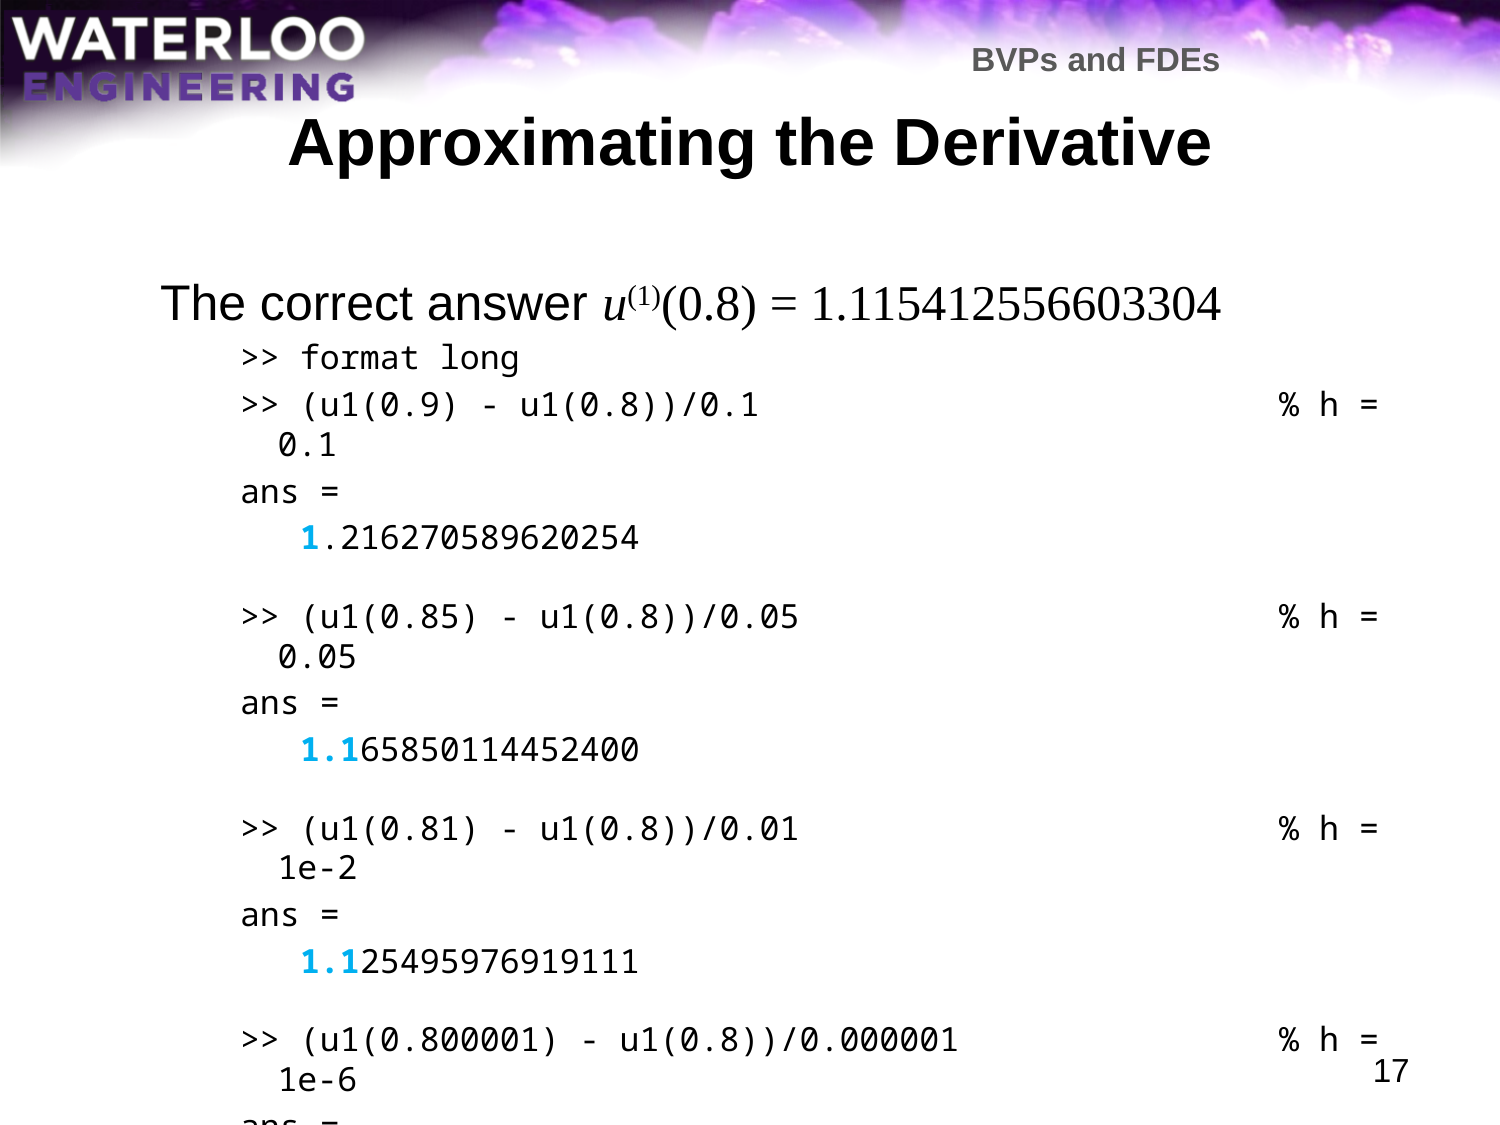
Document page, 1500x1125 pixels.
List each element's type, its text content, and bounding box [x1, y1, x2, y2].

title Approximating the Derivative [74, 44, 1426, 233]
footer BVPs and FDEs [535, 31, 1236, 74]
list The correct answer u(1)(0.8) = 1.115412556603304 >> format long >> (u1(0.9) - u1(0.8))/0.1 % h = 0.1 ans = 1.216270589620254 >> (u1(0.85) - u1(0.8))/0.05 % h = 0.05 ans = 1.165850114452400 >> (u1(0.81) - u1(0.8))/0.01 % h = 1e-2 ans = 1.125495976919111 >> (u1(0.800001) - u1(0.8))/0.000001 % h = 1e-6 ans = 1.115413564678480 [74, 262, 1426, 1020]
slide_number 17 [1296, 1036, 1425, 1097]
picture [0, 0, 1500, 1125]
